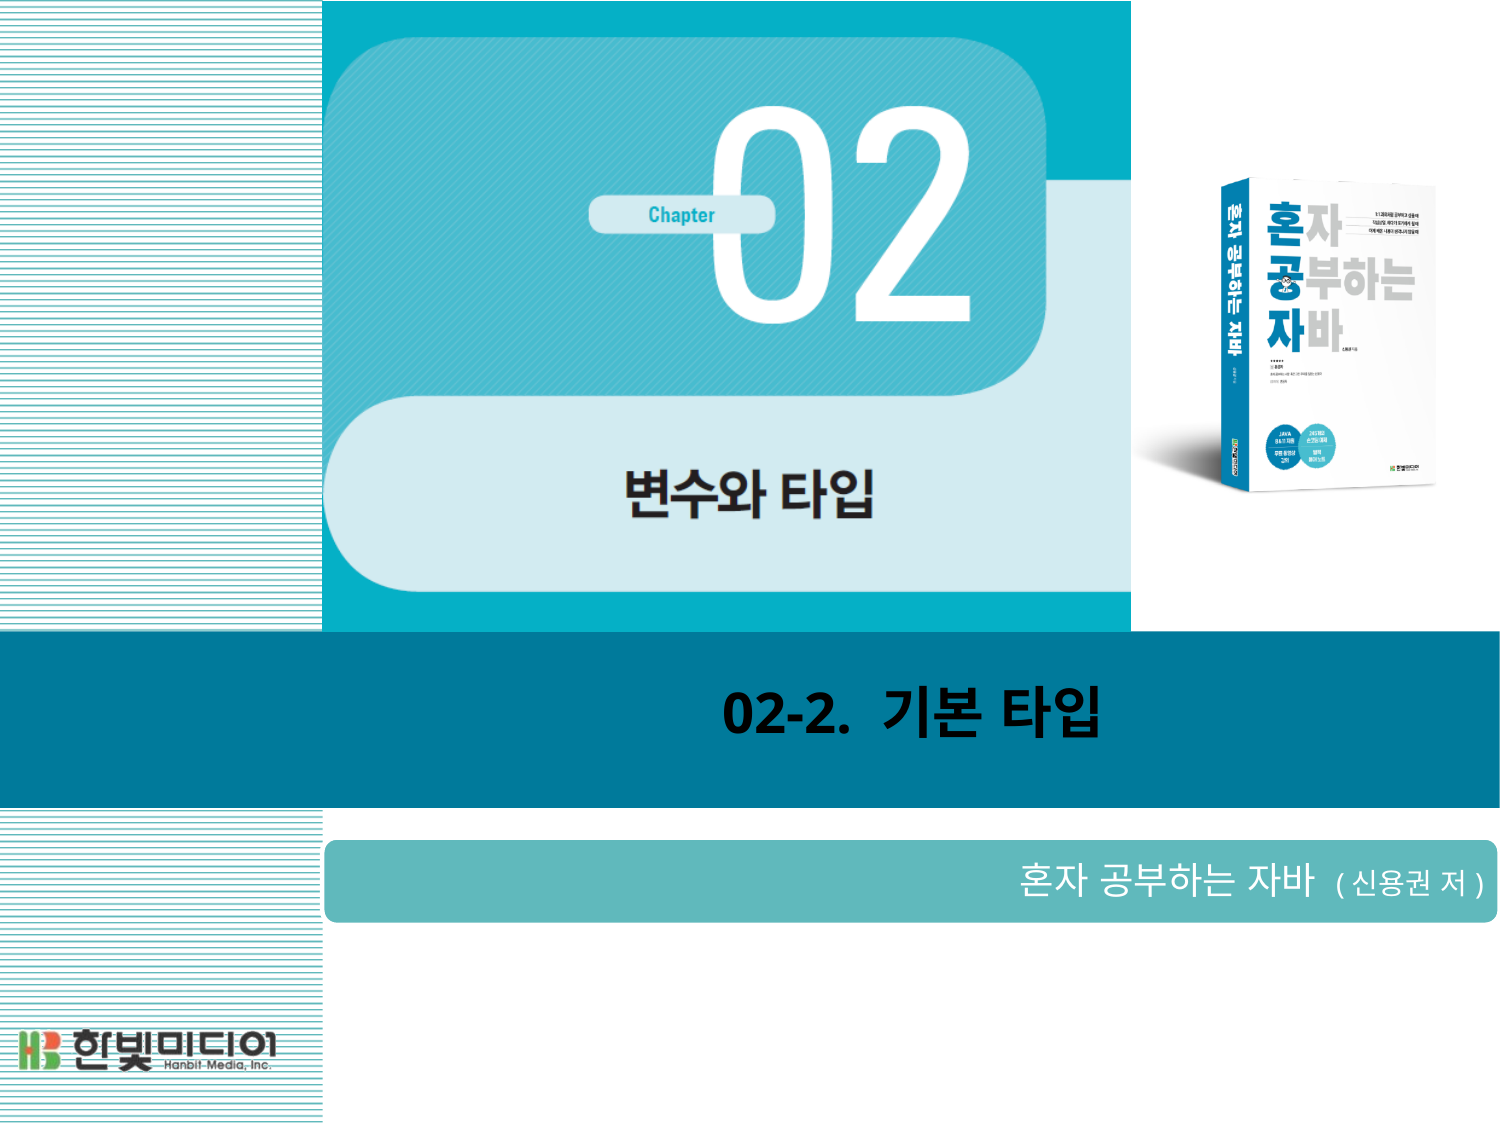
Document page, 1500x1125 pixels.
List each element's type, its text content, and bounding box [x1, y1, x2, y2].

title 02-2. 기본 타입 [237, 670, 1500, 808]
text_box [0, 631, 1500, 808]
text_box 혼자 공부하는 자바 (신용권 저) [316, 849, 1499, 910]
picture [321, 0, 1500, 631]
text_box [0, 0, 320, 631]
picture [5, 1005, 290, 1095]
text_box [322, 837, 1500, 925]
text_box [0, 808, 323, 1124]
